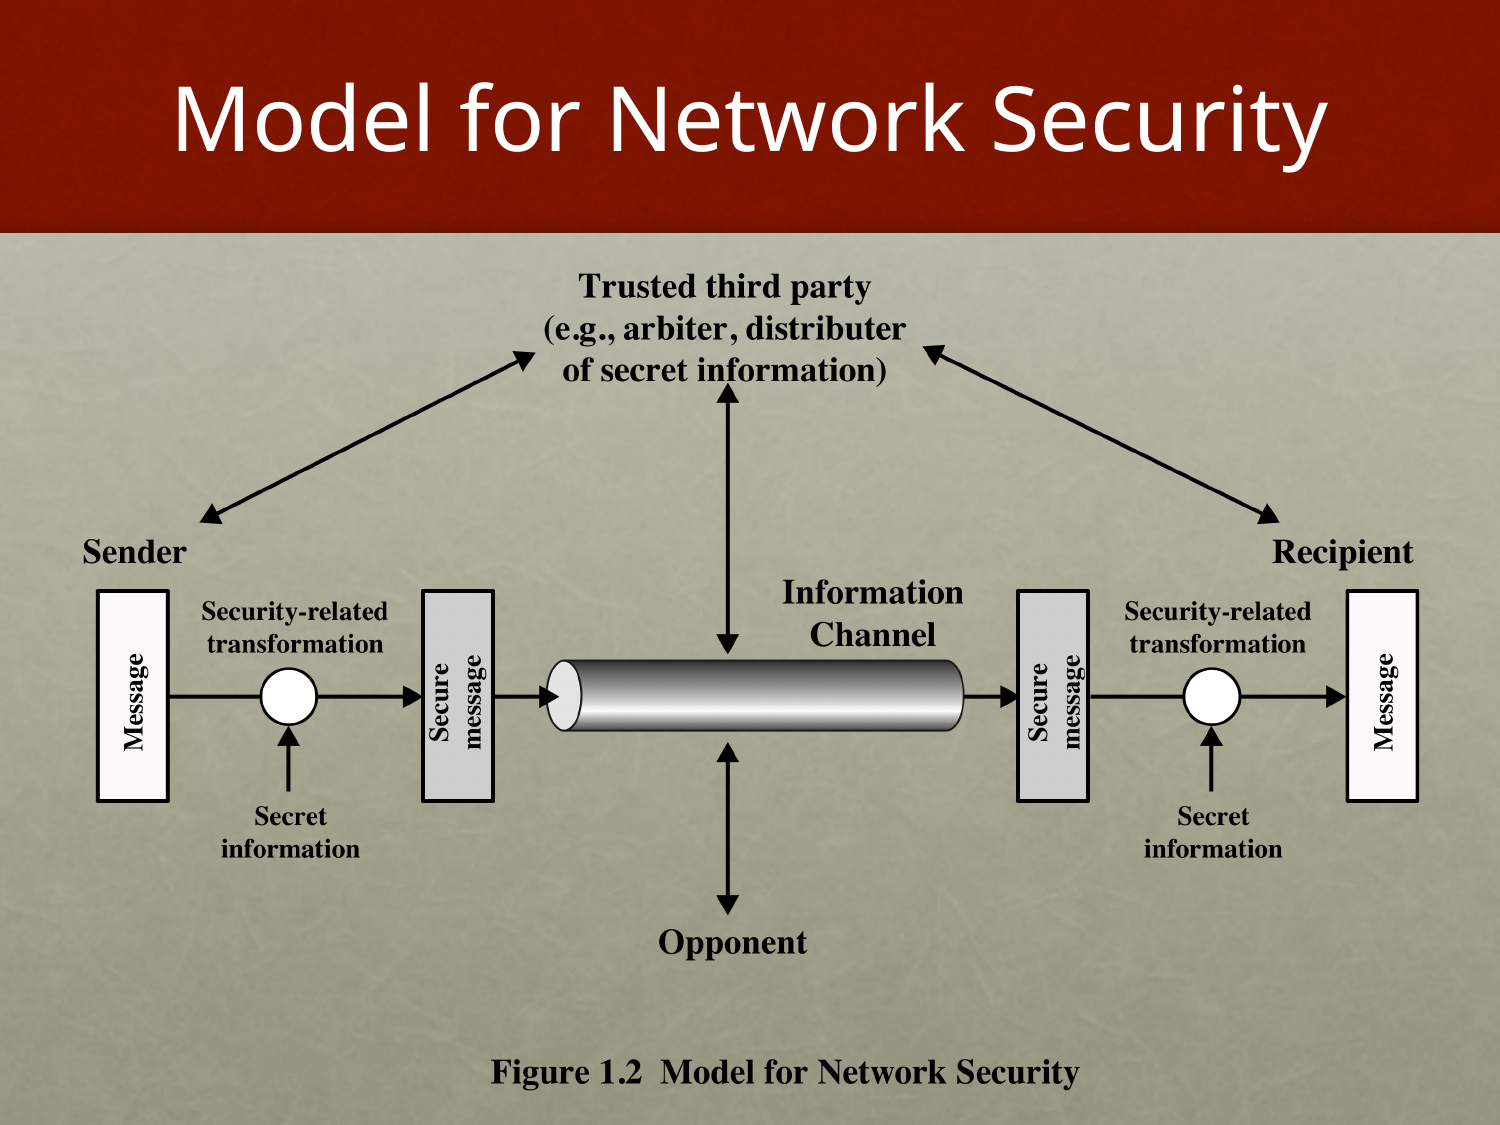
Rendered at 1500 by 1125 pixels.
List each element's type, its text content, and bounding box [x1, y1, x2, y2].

title Model for Network Security [127, 10, 1372, 220]
picture [0, 214, 1500, 1125]
